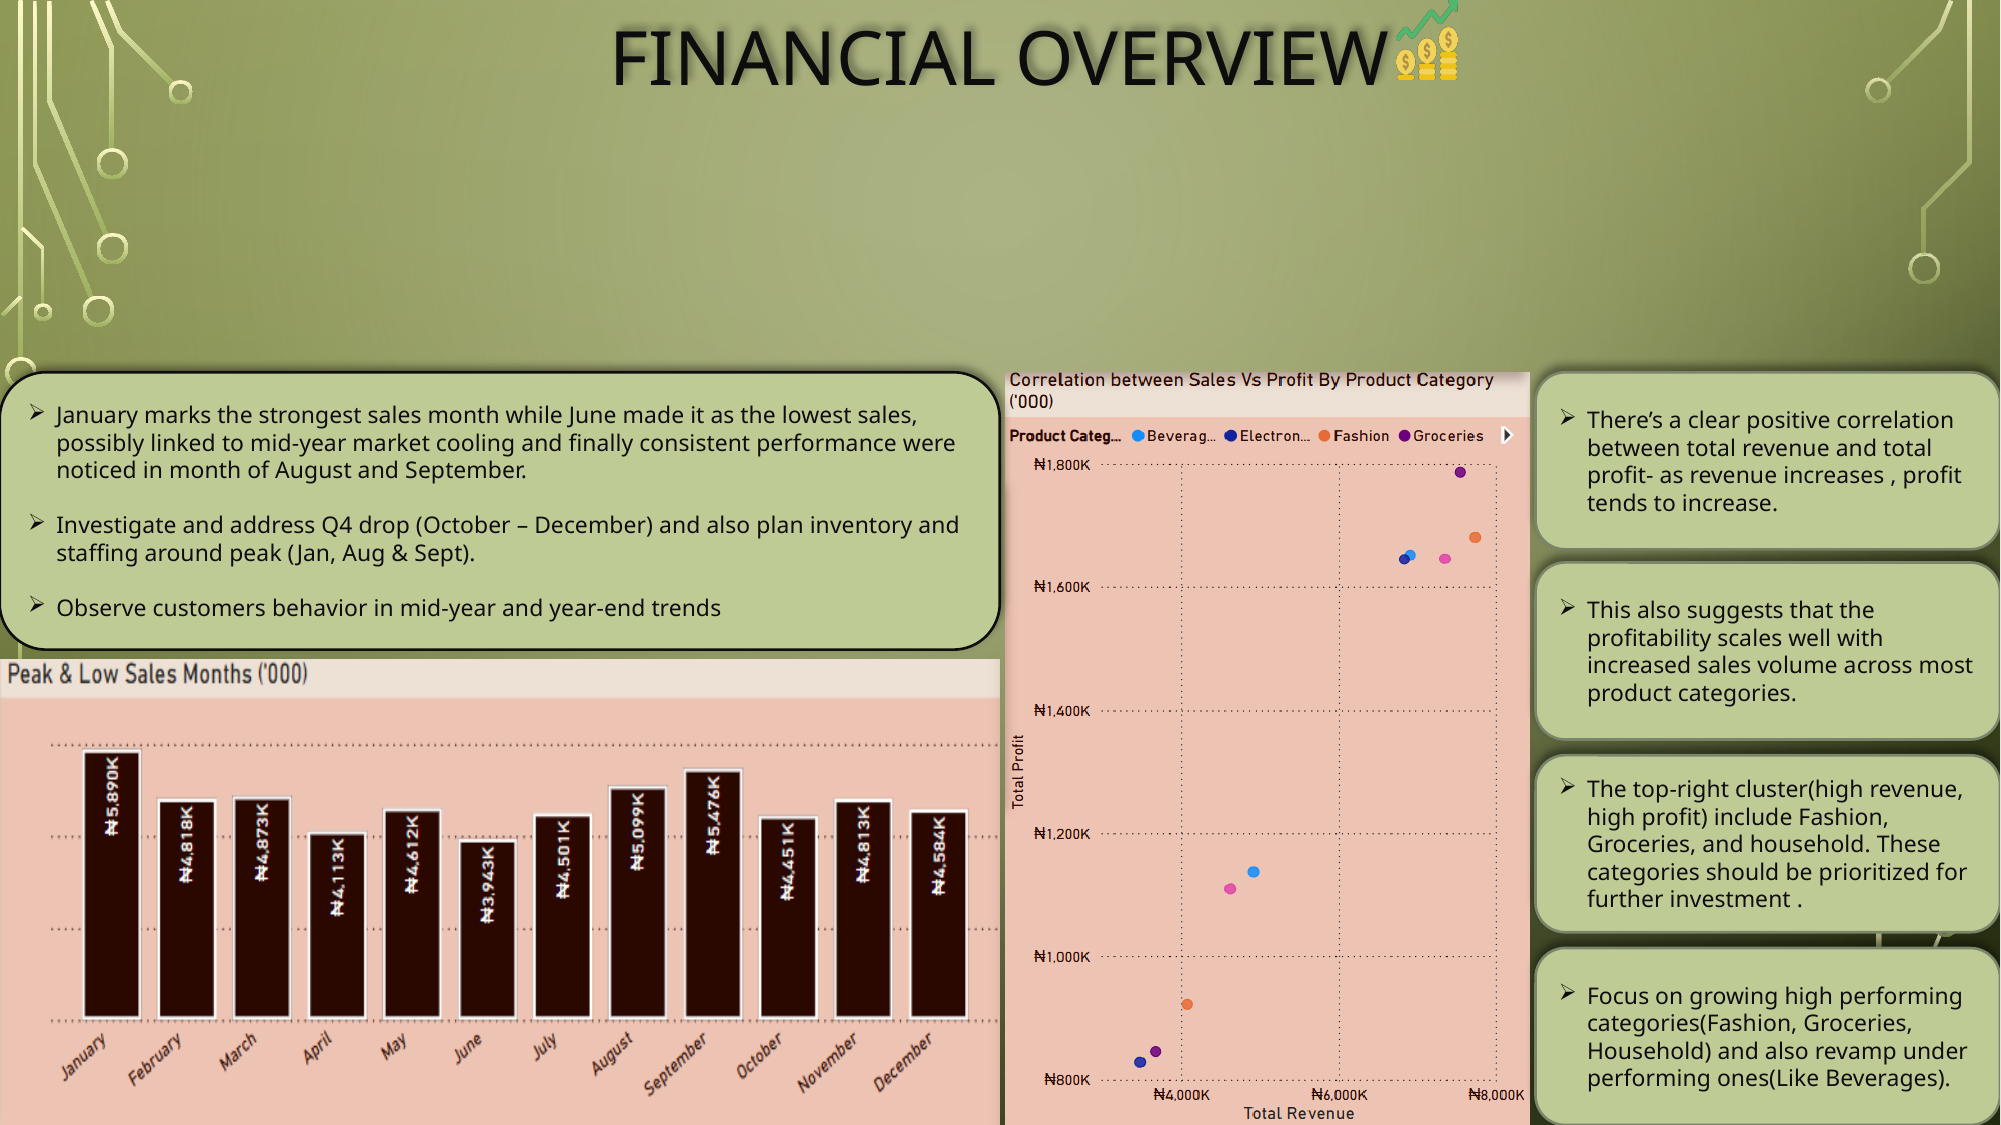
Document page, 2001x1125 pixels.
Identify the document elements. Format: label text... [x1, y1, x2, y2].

text_box The top-right cluster(high revenue, high profit) include Fashion, Groceries, and household. These categories should be prioritized for further investment . [1534, 753, 2000, 934]
text_box There’s a clear positive correlation between total revenue and total profit- as revenue increases , profit tends to increase. [1534, 370, 2000, 550]
title FINANCIAL OVERVIEW [572, 0, 1427, 123]
picture [0, 658, 1001, 1125]
text_box This also suggests that the profitability scales well with increased sales volume across most product categories. [1534, 561, 2000, 741]
text_box January marks the strongest sales month while June made it as the lowest sales, possibly linked to mid-year market cooling and finally consistent performance were noticed in month of August and September. Investigate and address Q4 drop (October – December) and also plan inventory and staffing around peak (Jan, Aug & Sept). Observe customers behavior in mid-year and year-end trends [0, 370, 1002, 651]
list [1004, 372, 1531, 1125]
picture [1395, 0, 1459, 80]
text_box Focus on growing high performing categories(Fashion, Groceries, Household) and also revamp under performing ones(Like Beverages). [1534, 946, 2000, 1125]
